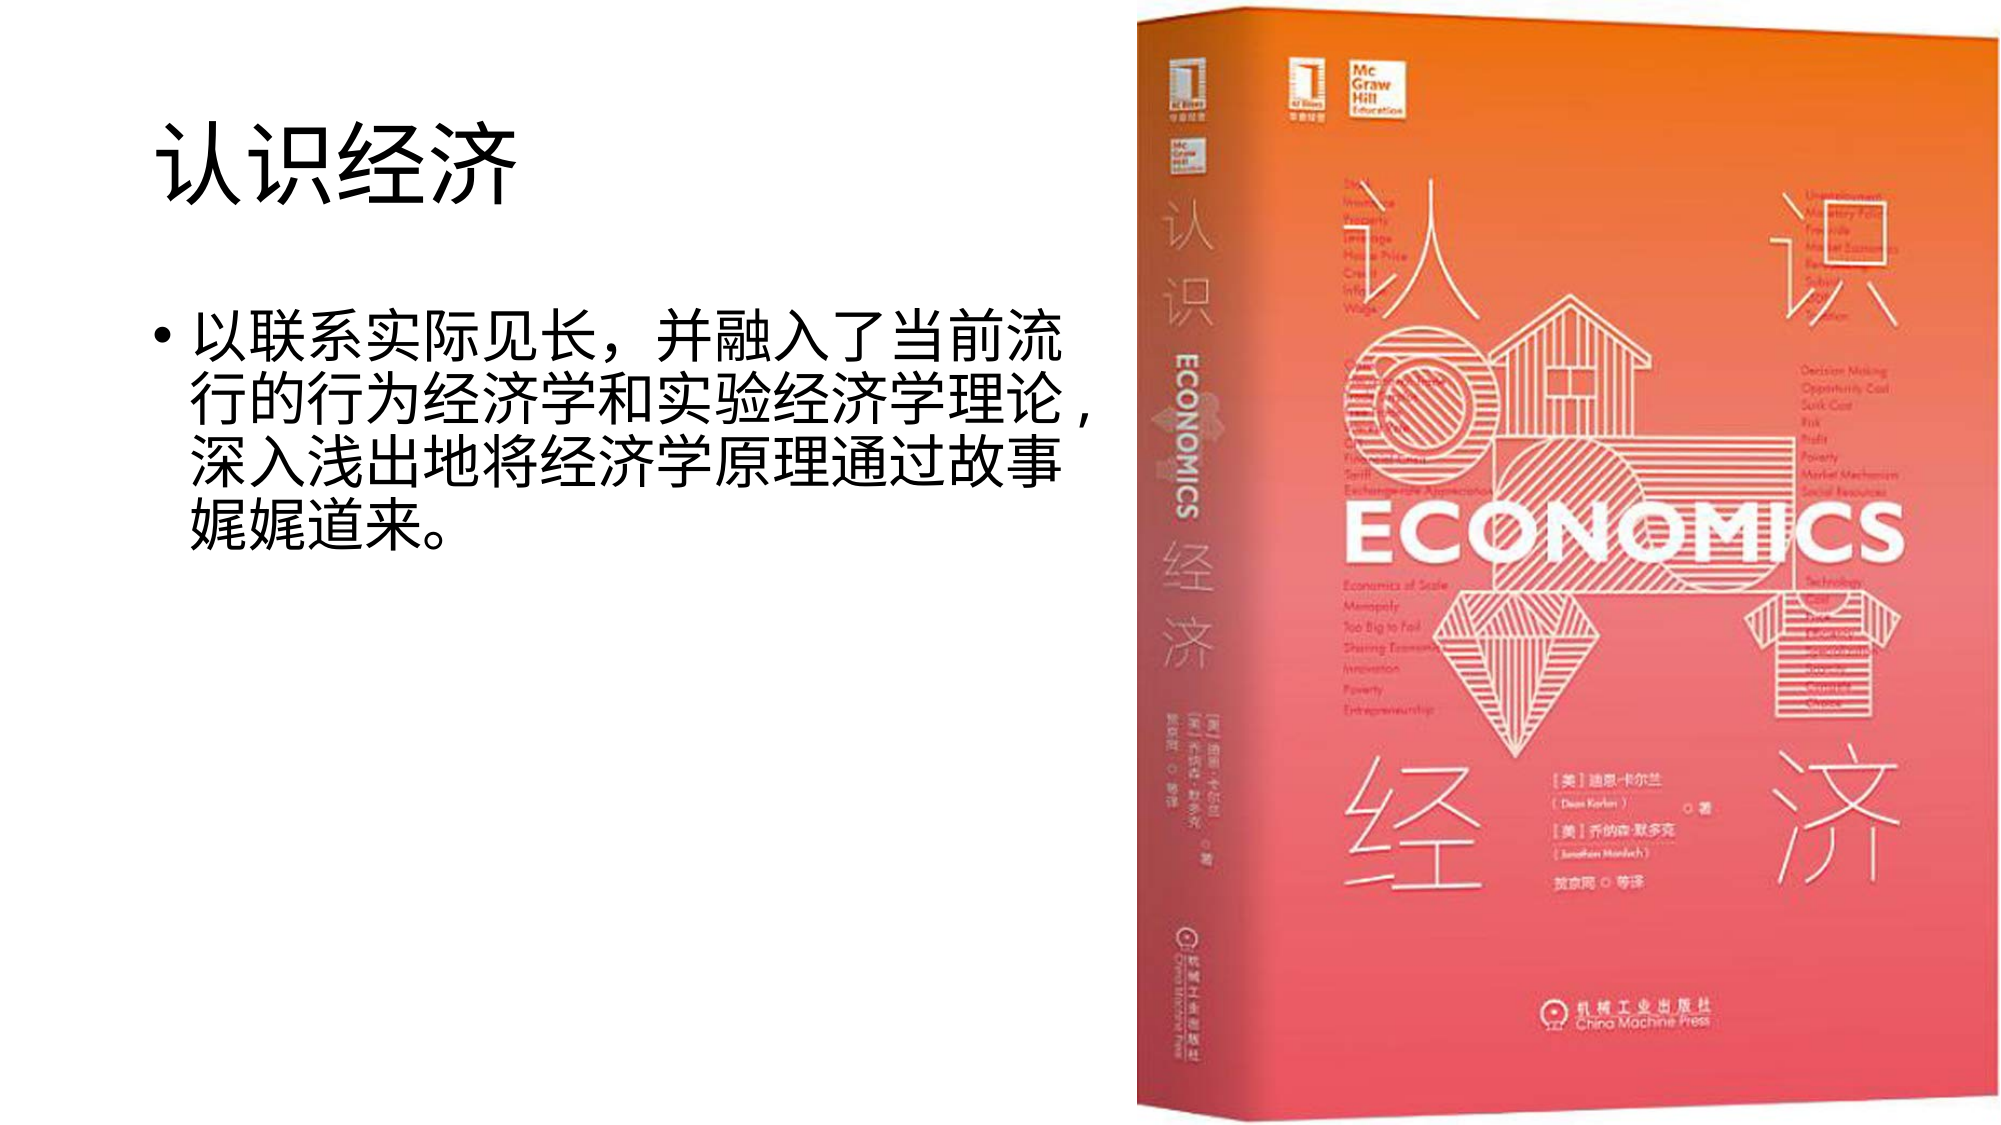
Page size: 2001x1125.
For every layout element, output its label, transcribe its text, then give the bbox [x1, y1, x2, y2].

title 认识经济 [137, 59, 1137, 278]
picture [1137, 0, 2000, 1125]
list 以联系实际见长，并融入了当前流行的行为经济学和实验经济学理论,深入浅出地将经济学原理通过故事娓娓道来。 [137, 299, 1129, 1014]
